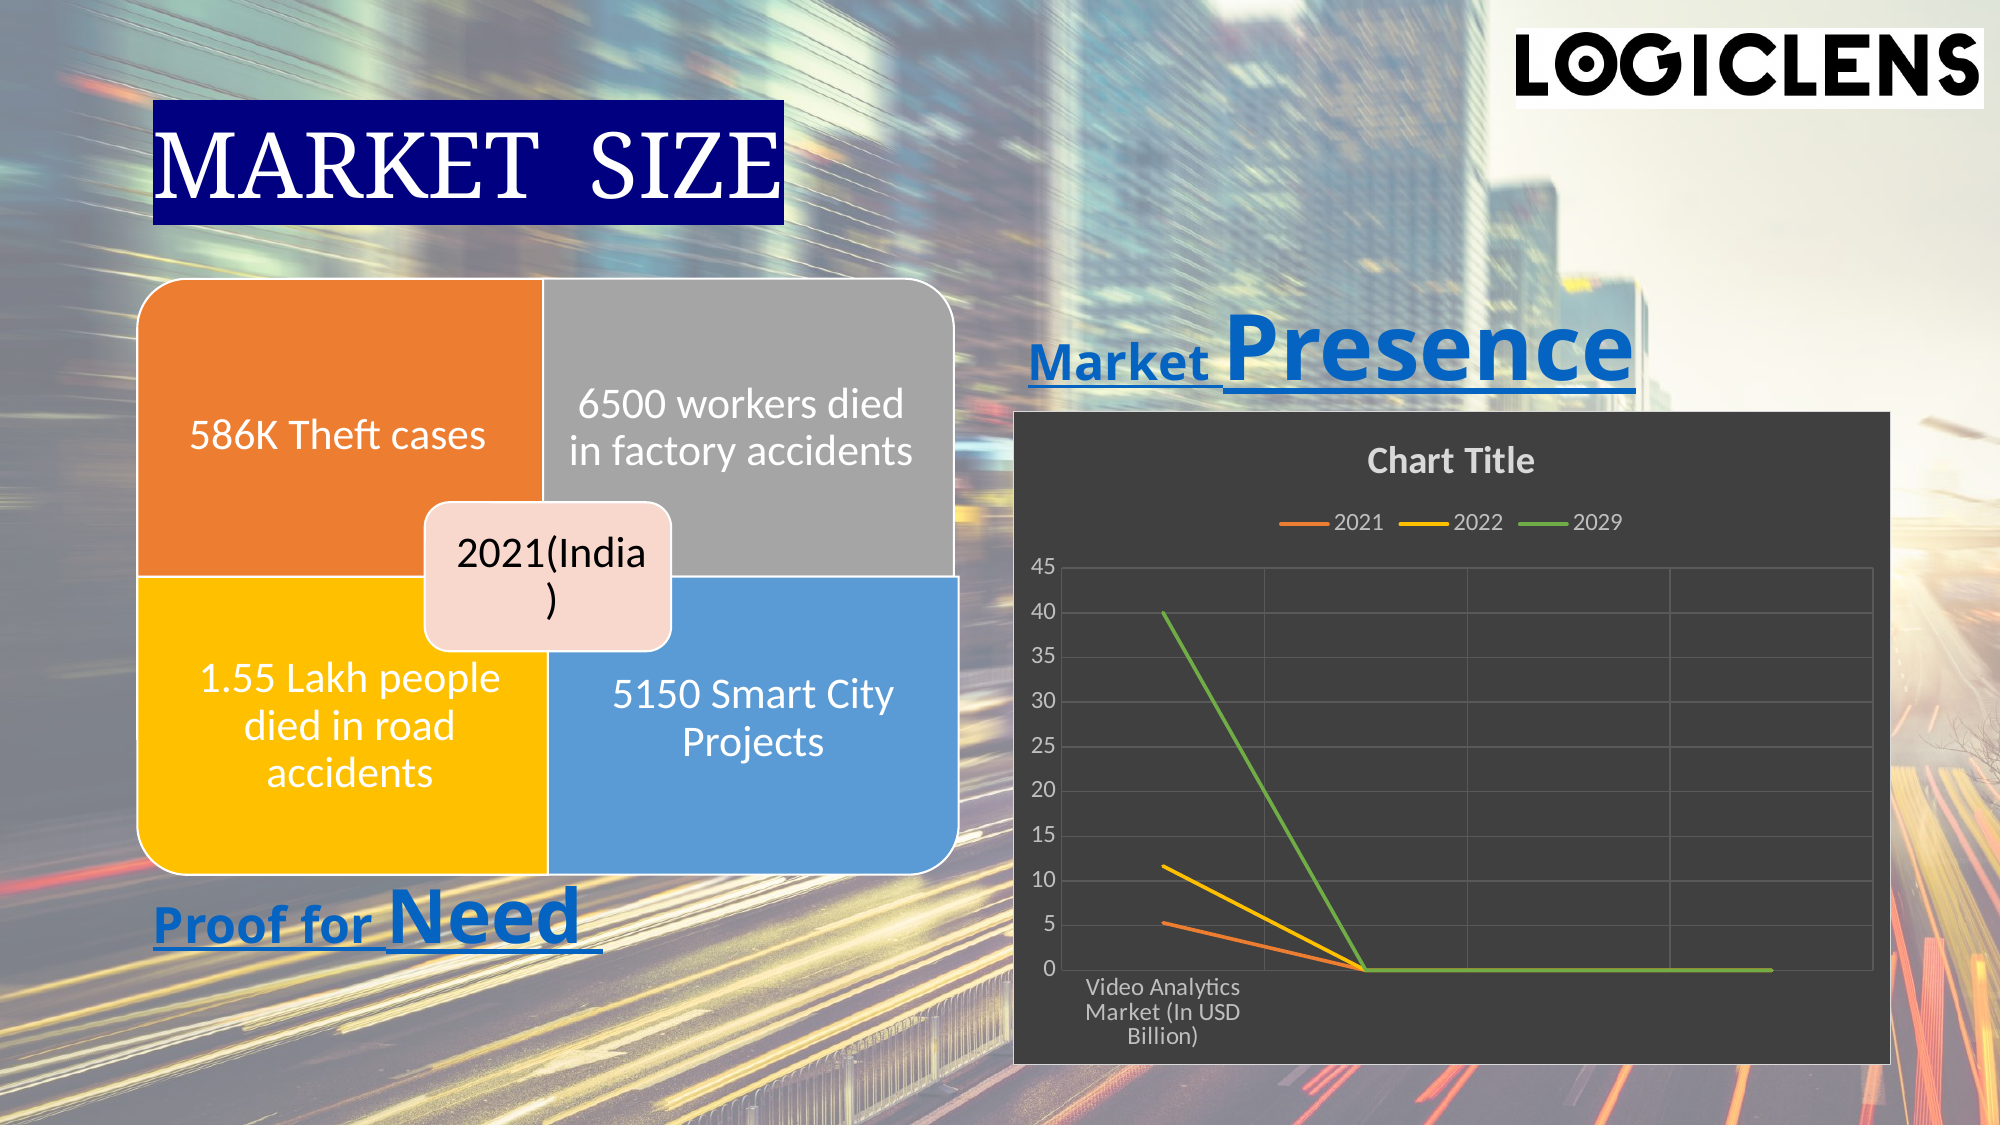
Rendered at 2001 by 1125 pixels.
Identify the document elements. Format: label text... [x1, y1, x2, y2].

list Proof for Need [137, 275, 984, 969]
list Market Presence [1012, 275, 1863, 410]
title MARKET SIZE [137, 59, 1534, 278]
chart [1012, 410, 1892, 1066]
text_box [137, 278, 959, 875]
picture [1516, 28, 1984, 109]
